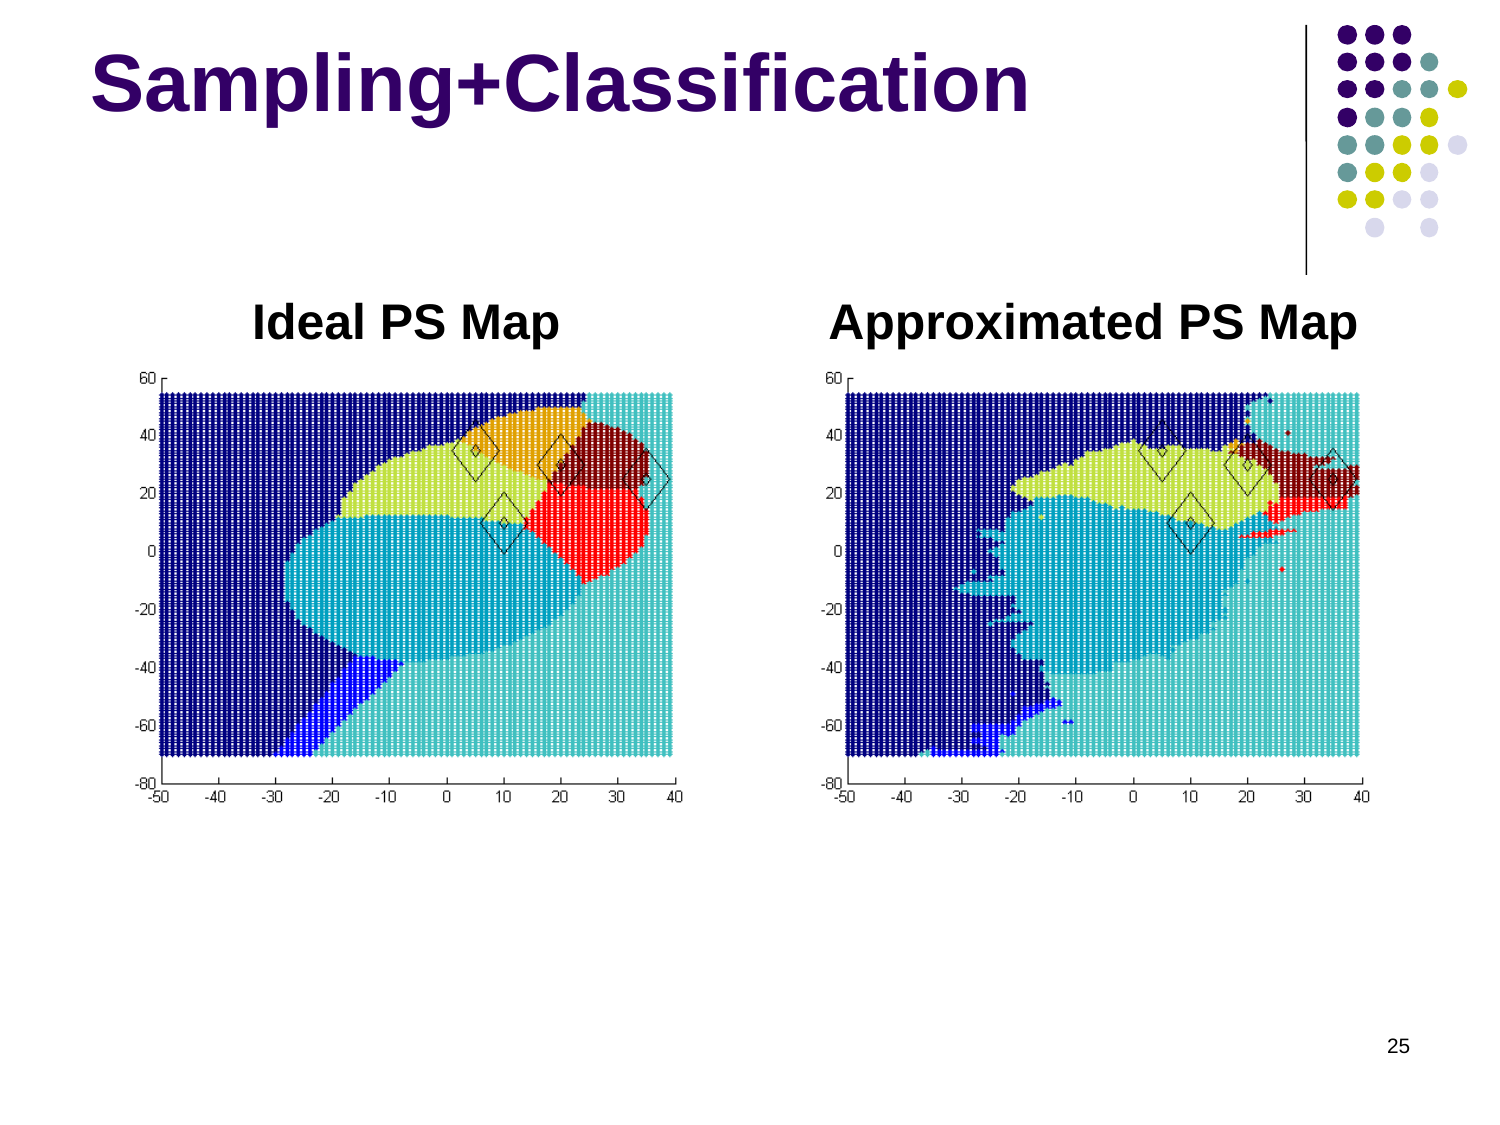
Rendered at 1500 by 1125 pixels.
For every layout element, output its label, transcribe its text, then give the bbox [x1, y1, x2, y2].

list Approximated PS Map [761, 251, 1425, 339]
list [74, 340, 738, 838]
title Sampling+Classification [75, 45, 1425, 233]
slide_number 25 [1074, 1024, 1426, 1101]
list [761, 340, 1426, 838]
list Ideal PS Map [75, 251, 738, 339]
